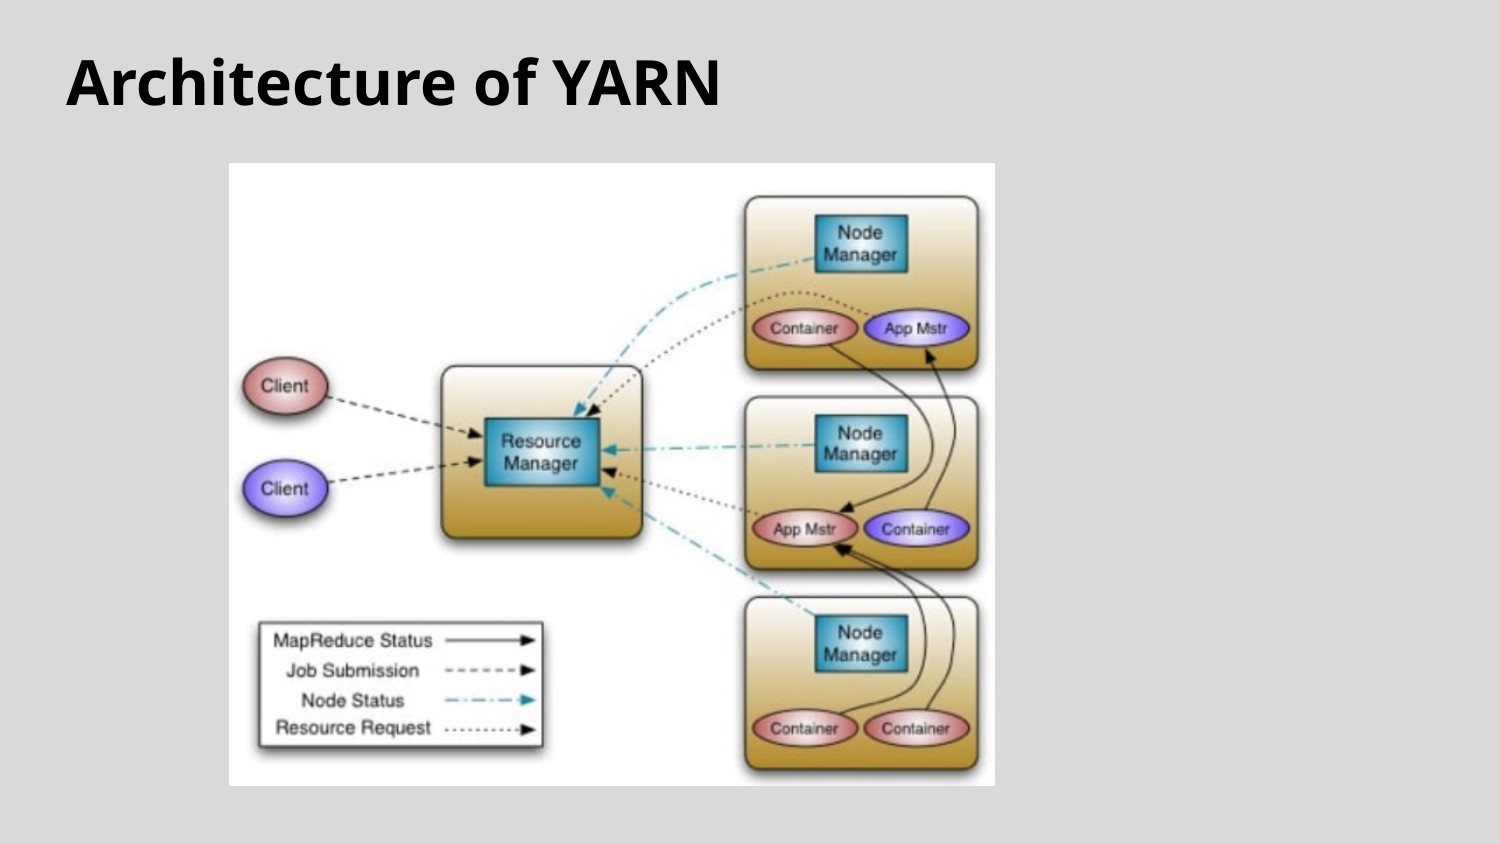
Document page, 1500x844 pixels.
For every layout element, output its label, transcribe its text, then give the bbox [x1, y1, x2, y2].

picture [229, 163, 995, 786]
title Architecture of YARN [51, 27, 1449, 133]
